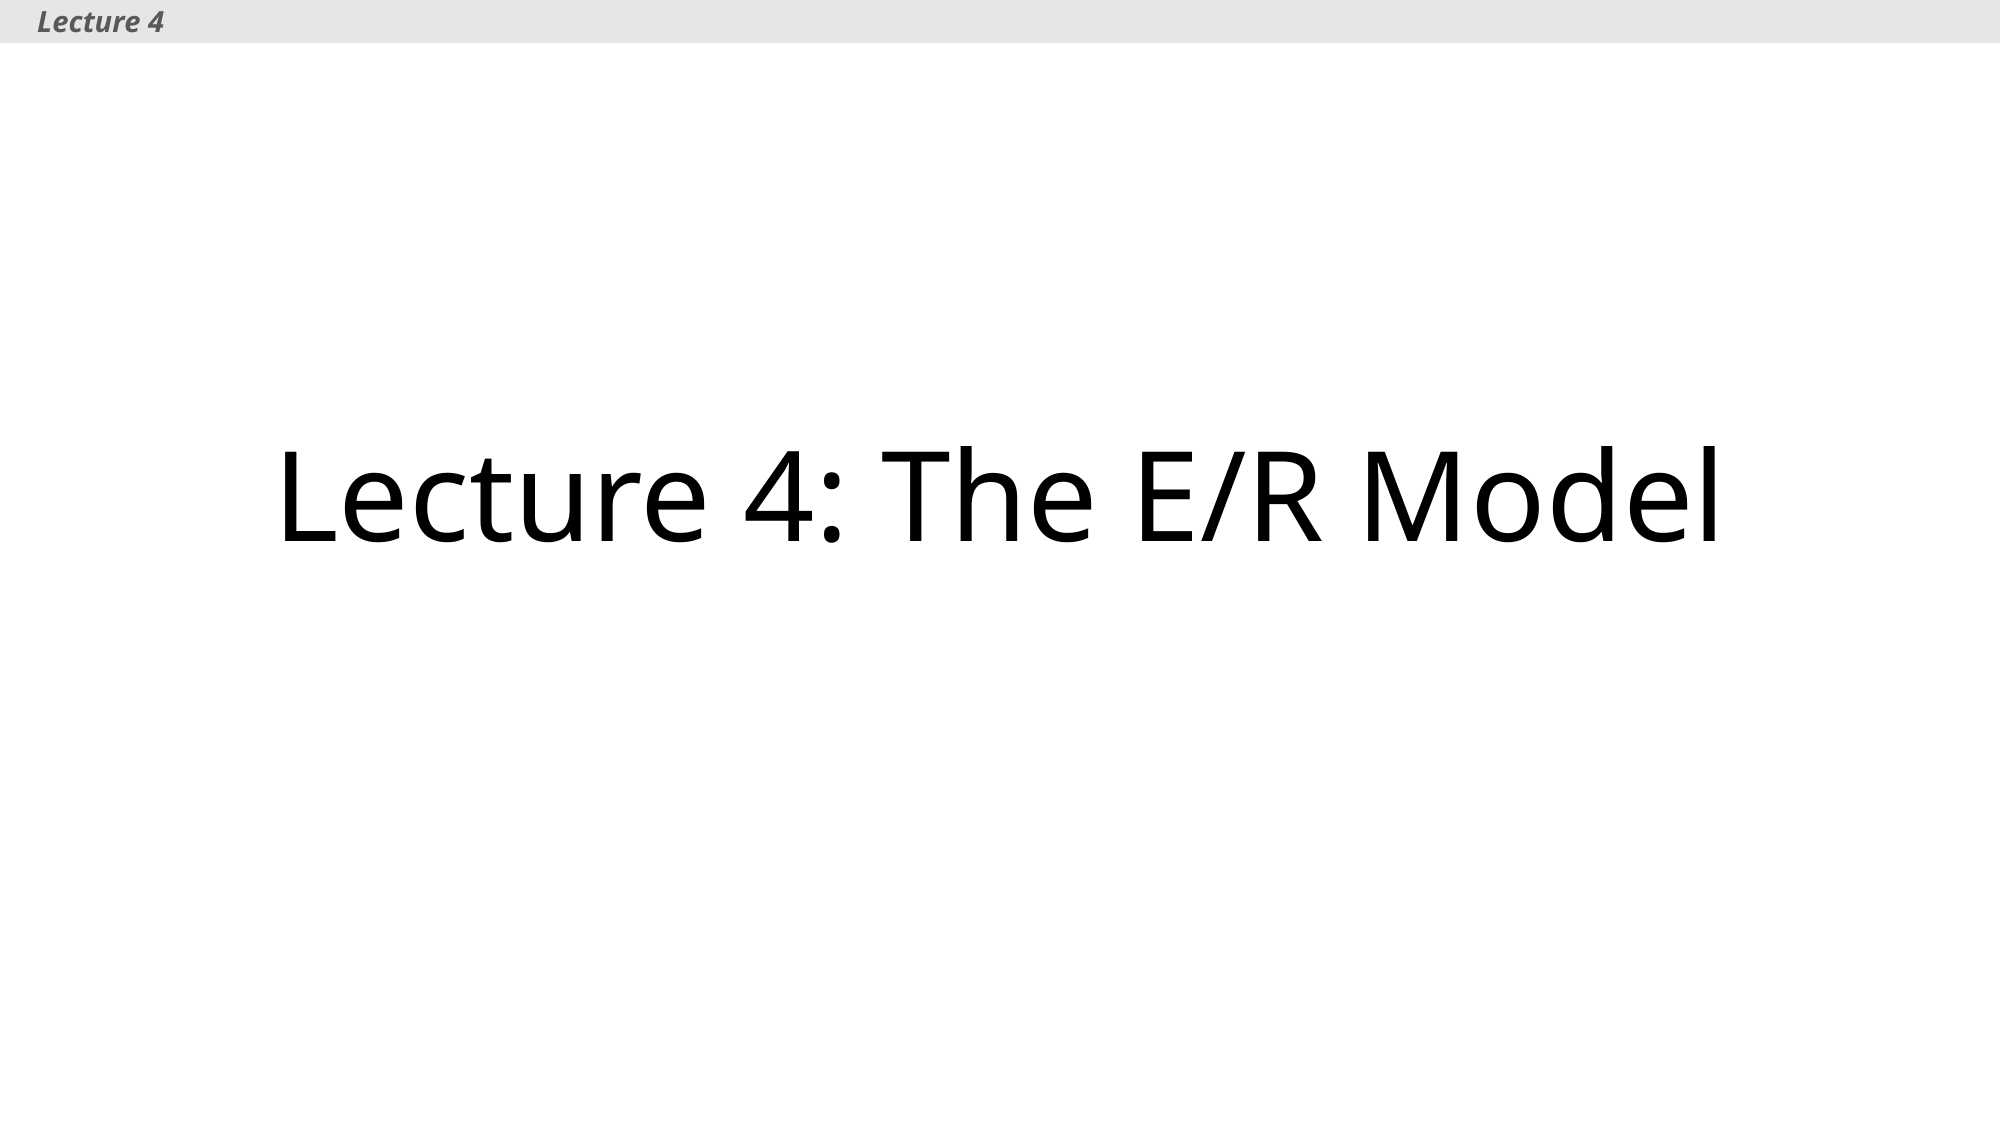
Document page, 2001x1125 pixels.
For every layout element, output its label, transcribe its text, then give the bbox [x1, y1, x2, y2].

title Lecture 4: The E/R Model [249, 184, 1750, 576]
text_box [0, 0, 2000, 47]
